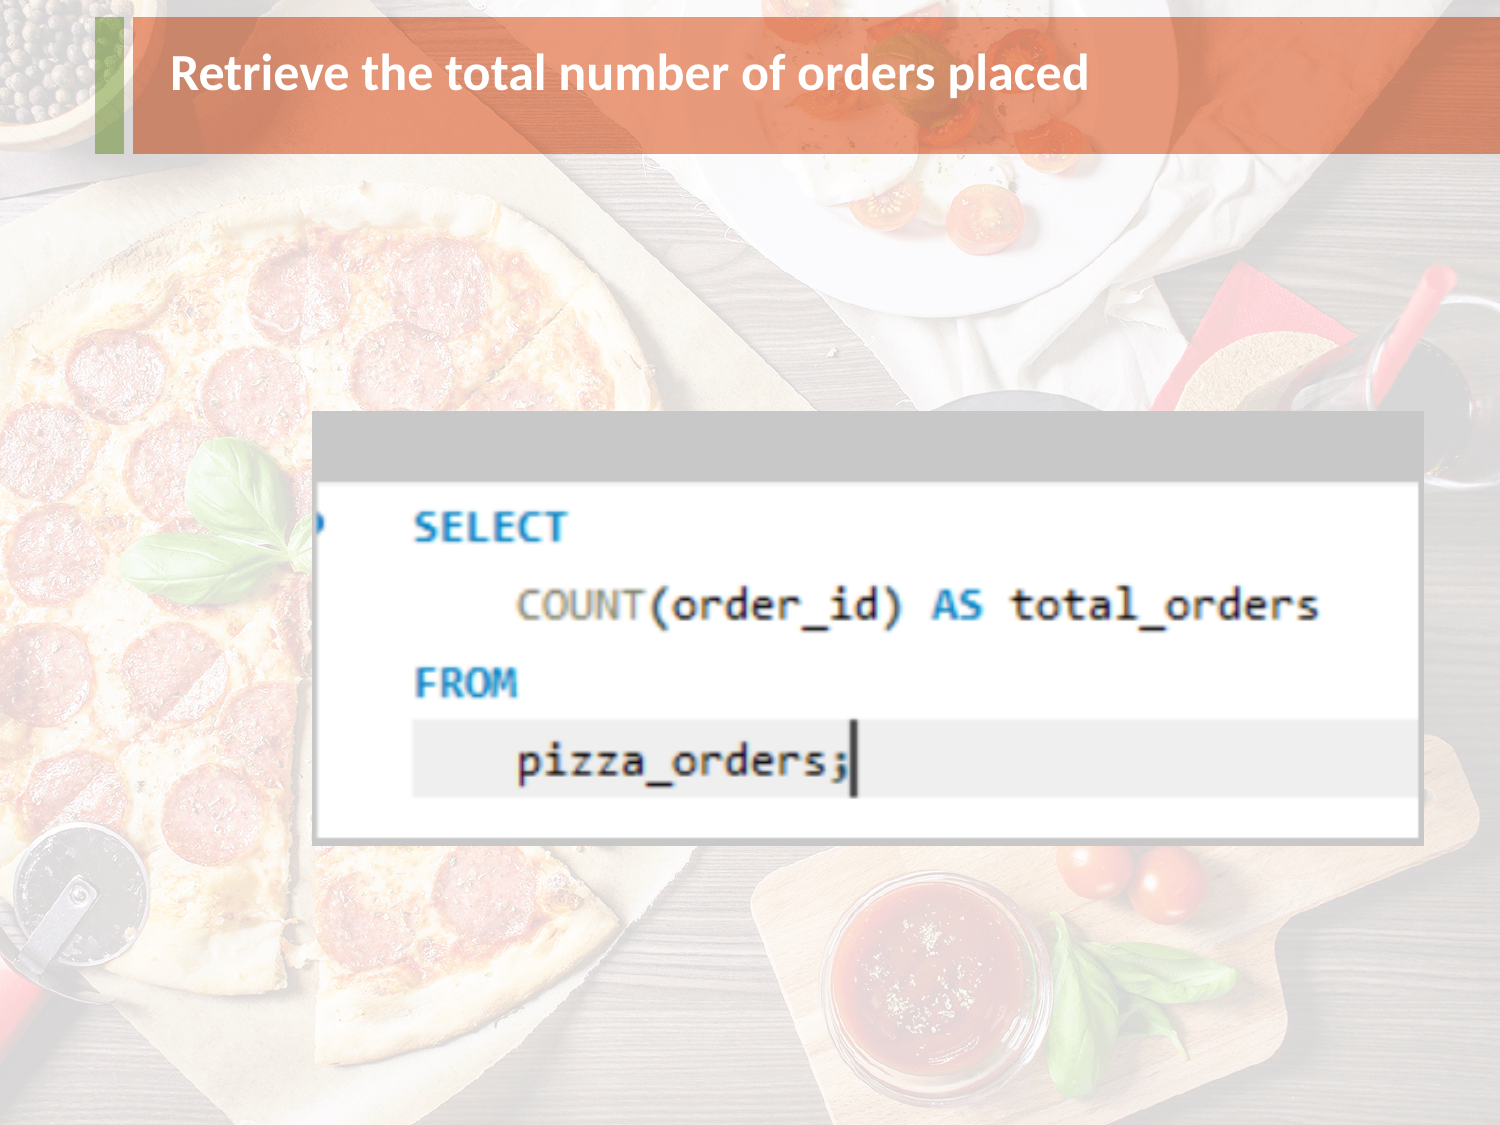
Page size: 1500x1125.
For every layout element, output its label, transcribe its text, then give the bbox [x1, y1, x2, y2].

picture [0, 0, 1500, 1125]
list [312, 411, 1425, 847]
title Retrieve the total number of orders placed [154, 3, 1455, 135]
